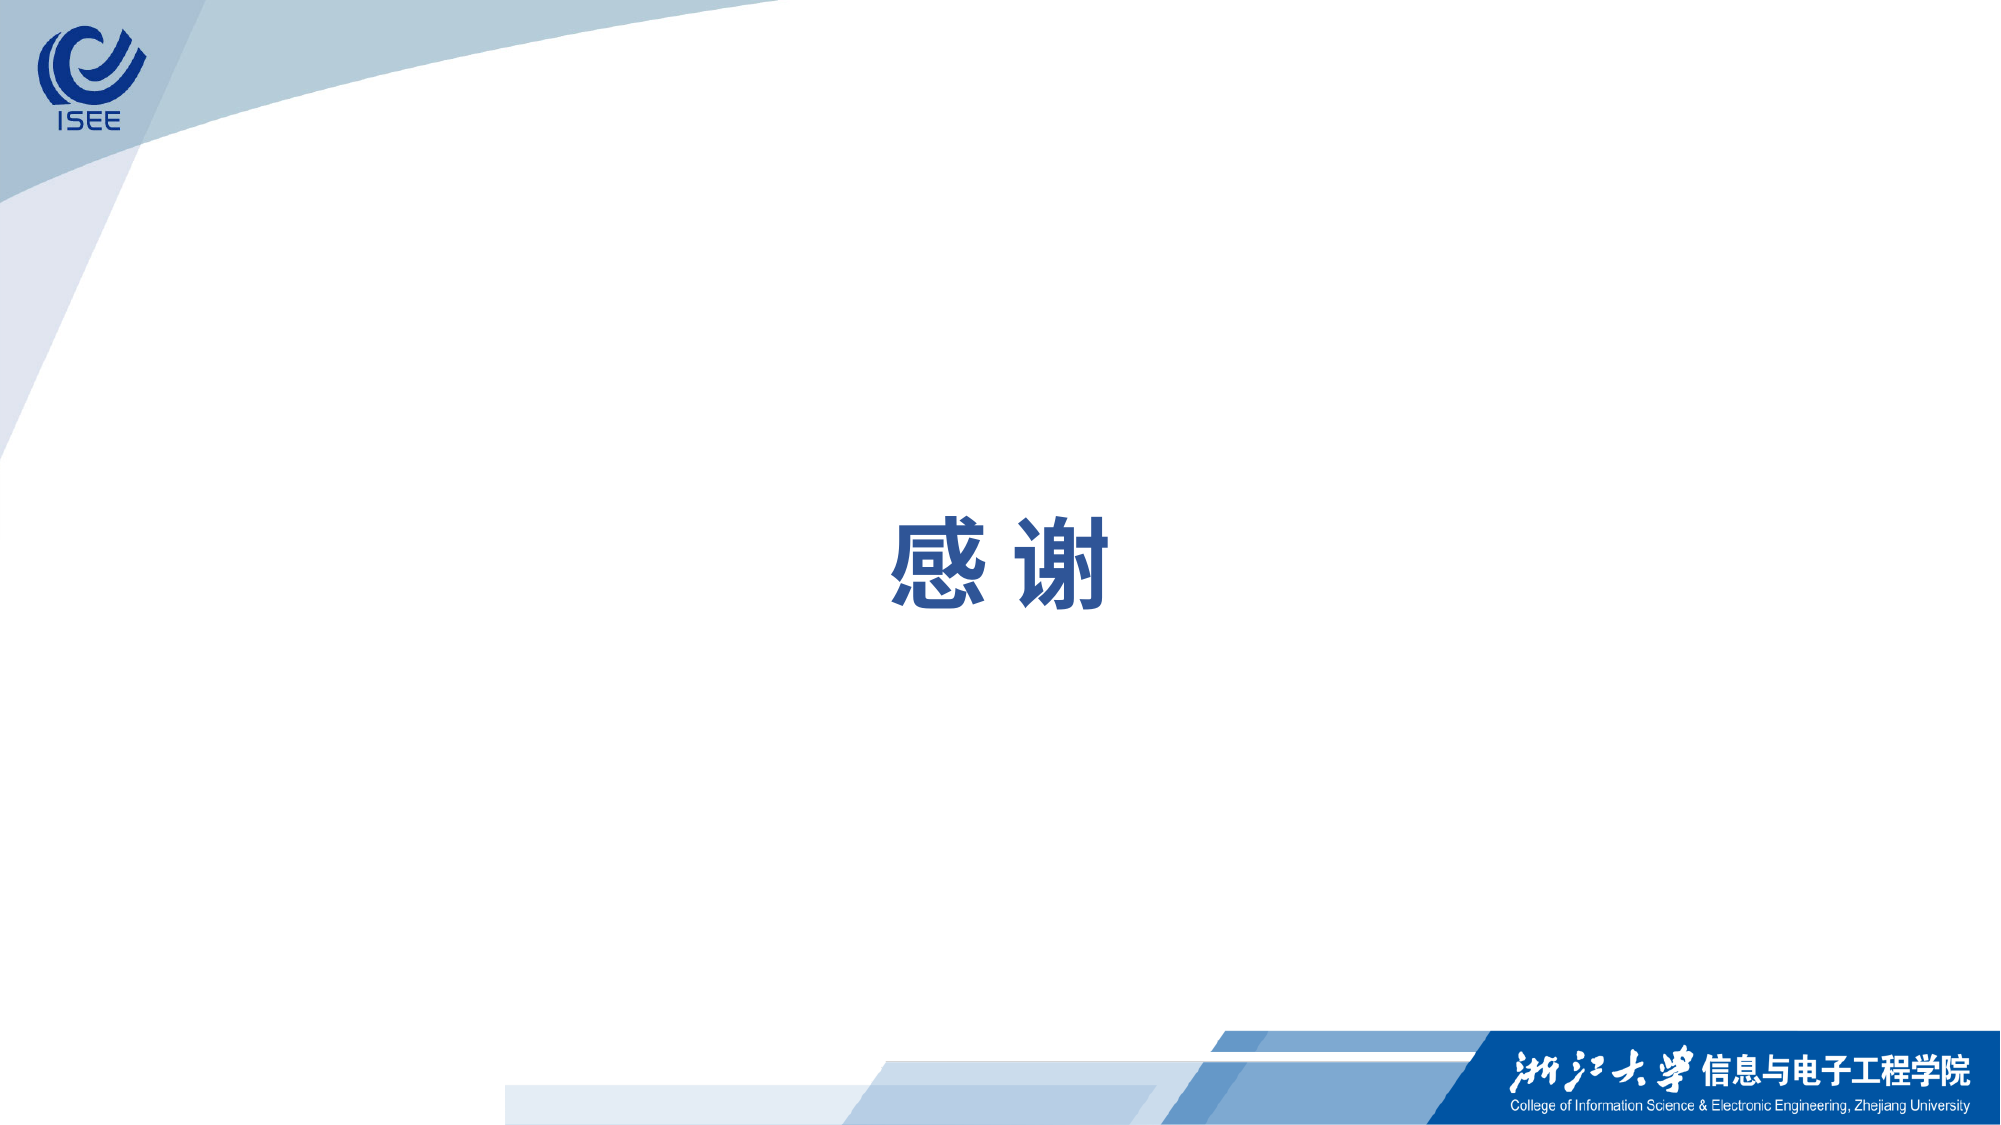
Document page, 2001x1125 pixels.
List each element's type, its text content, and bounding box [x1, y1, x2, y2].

picture [505, 1030, 2000, 1125]
picture [0, 0, 1212, 540]
text_box 感 谢 [615, 494, 1385, 629]
